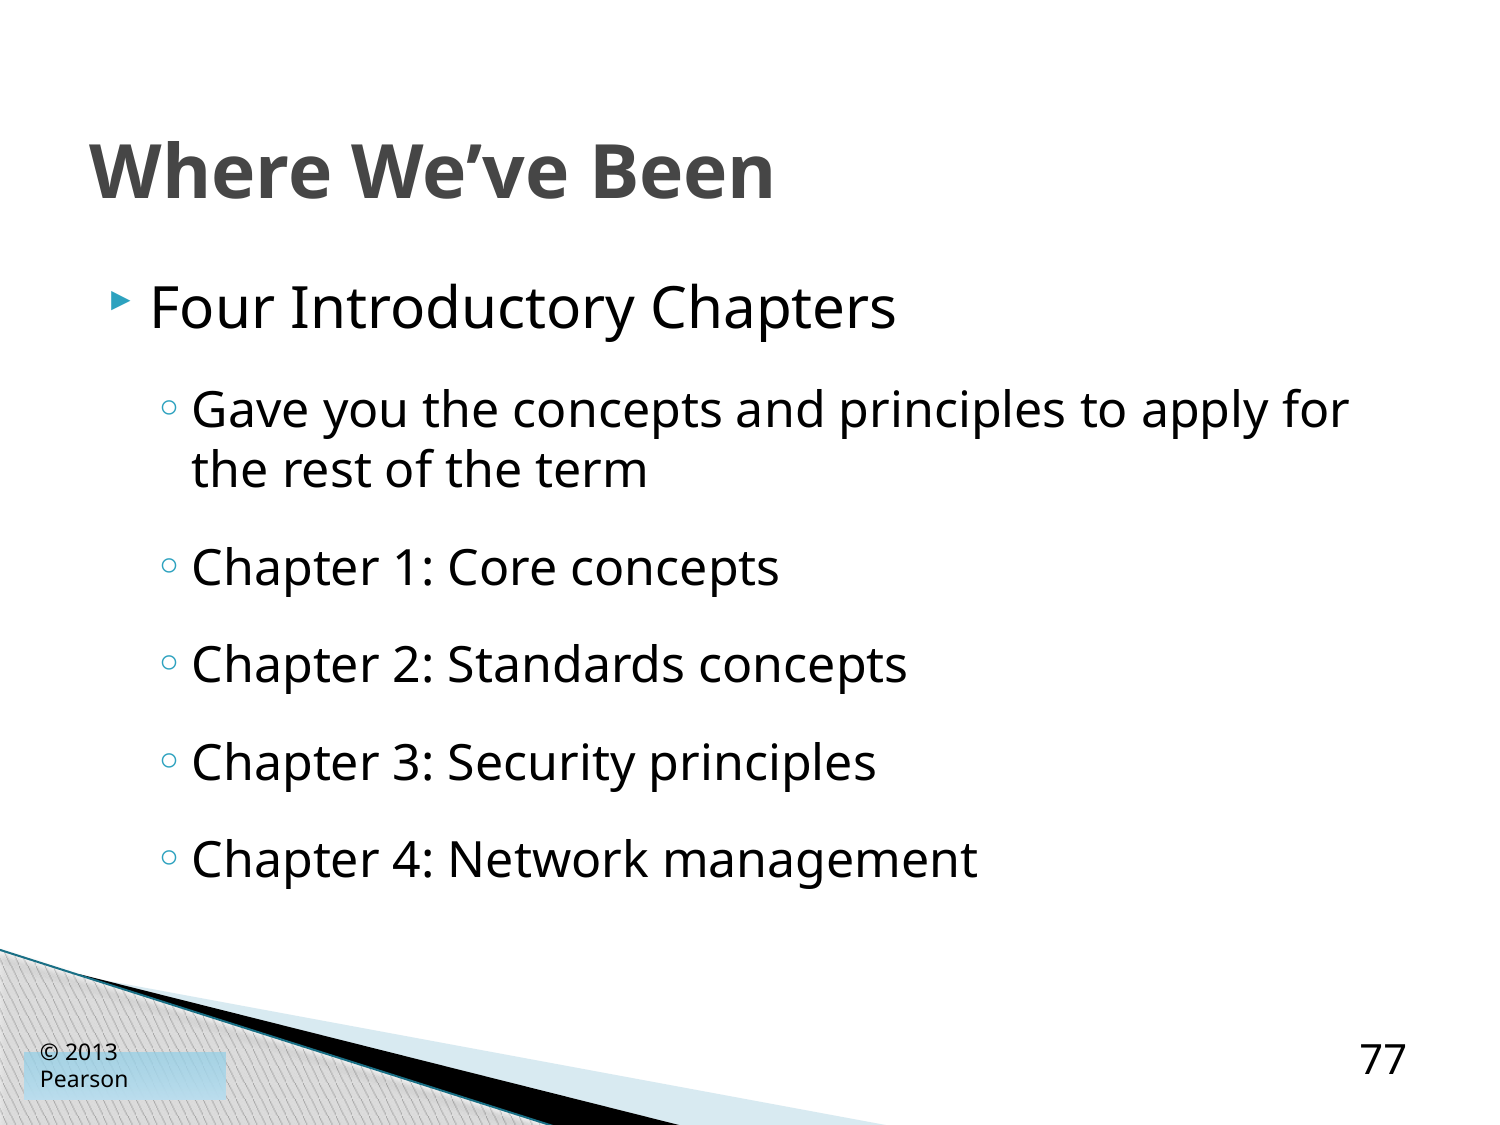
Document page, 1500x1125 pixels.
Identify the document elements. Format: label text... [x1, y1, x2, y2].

title Where We’ve Been [75, 99, 1425, 238]
footer © 2013 Pearson [24, 1052, 225, 1100]
list Four Introductory Chapters Gave you the concepts and principles to apply for the rest of the term Chapter 1: Core concepts Chapter 2: Standards concepts Chapter 3: Security principles Chapter 4: Network management [74, 262, 1426, 986]
slide_number 77 [1287, 1037, 1423, 1098]
